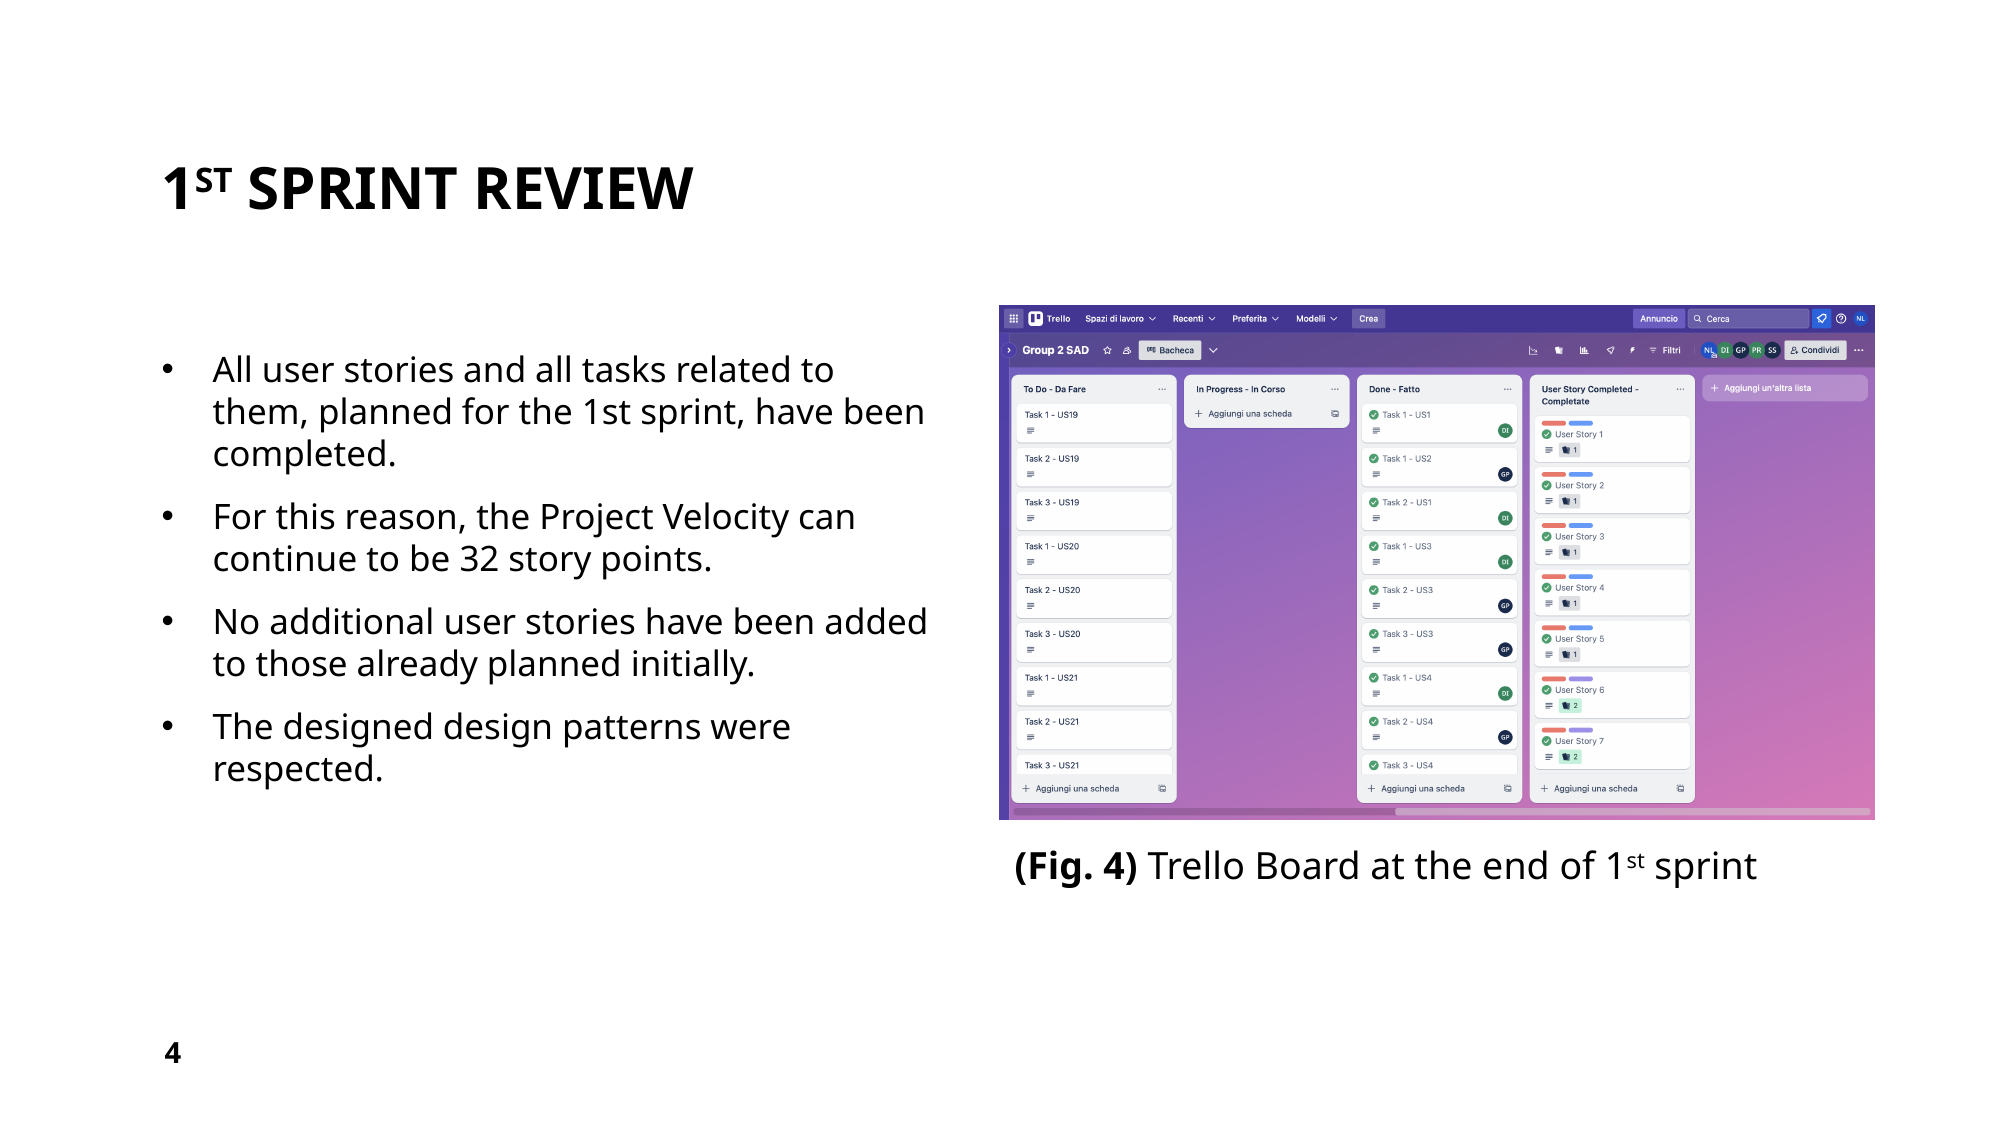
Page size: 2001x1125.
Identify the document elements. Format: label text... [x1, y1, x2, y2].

text_box (Fig. 4) Trello Board at the end of 1st sprint [999, 834, 1885, 895]
list All user stories and all tasks related to them, planned for the 1st sprint, have been completed. For this reason, the Project Velocity can continue to be 32 story points. No additional user stories have been added to those already planned initially. The designed design patterns were respected. [146, 340, 949, 946]
slide_number 4 [149, 1024, 588, 1085]
title 1st sprint review [146, 11, 1854, 230]
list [999, 305, 1875, 820]
